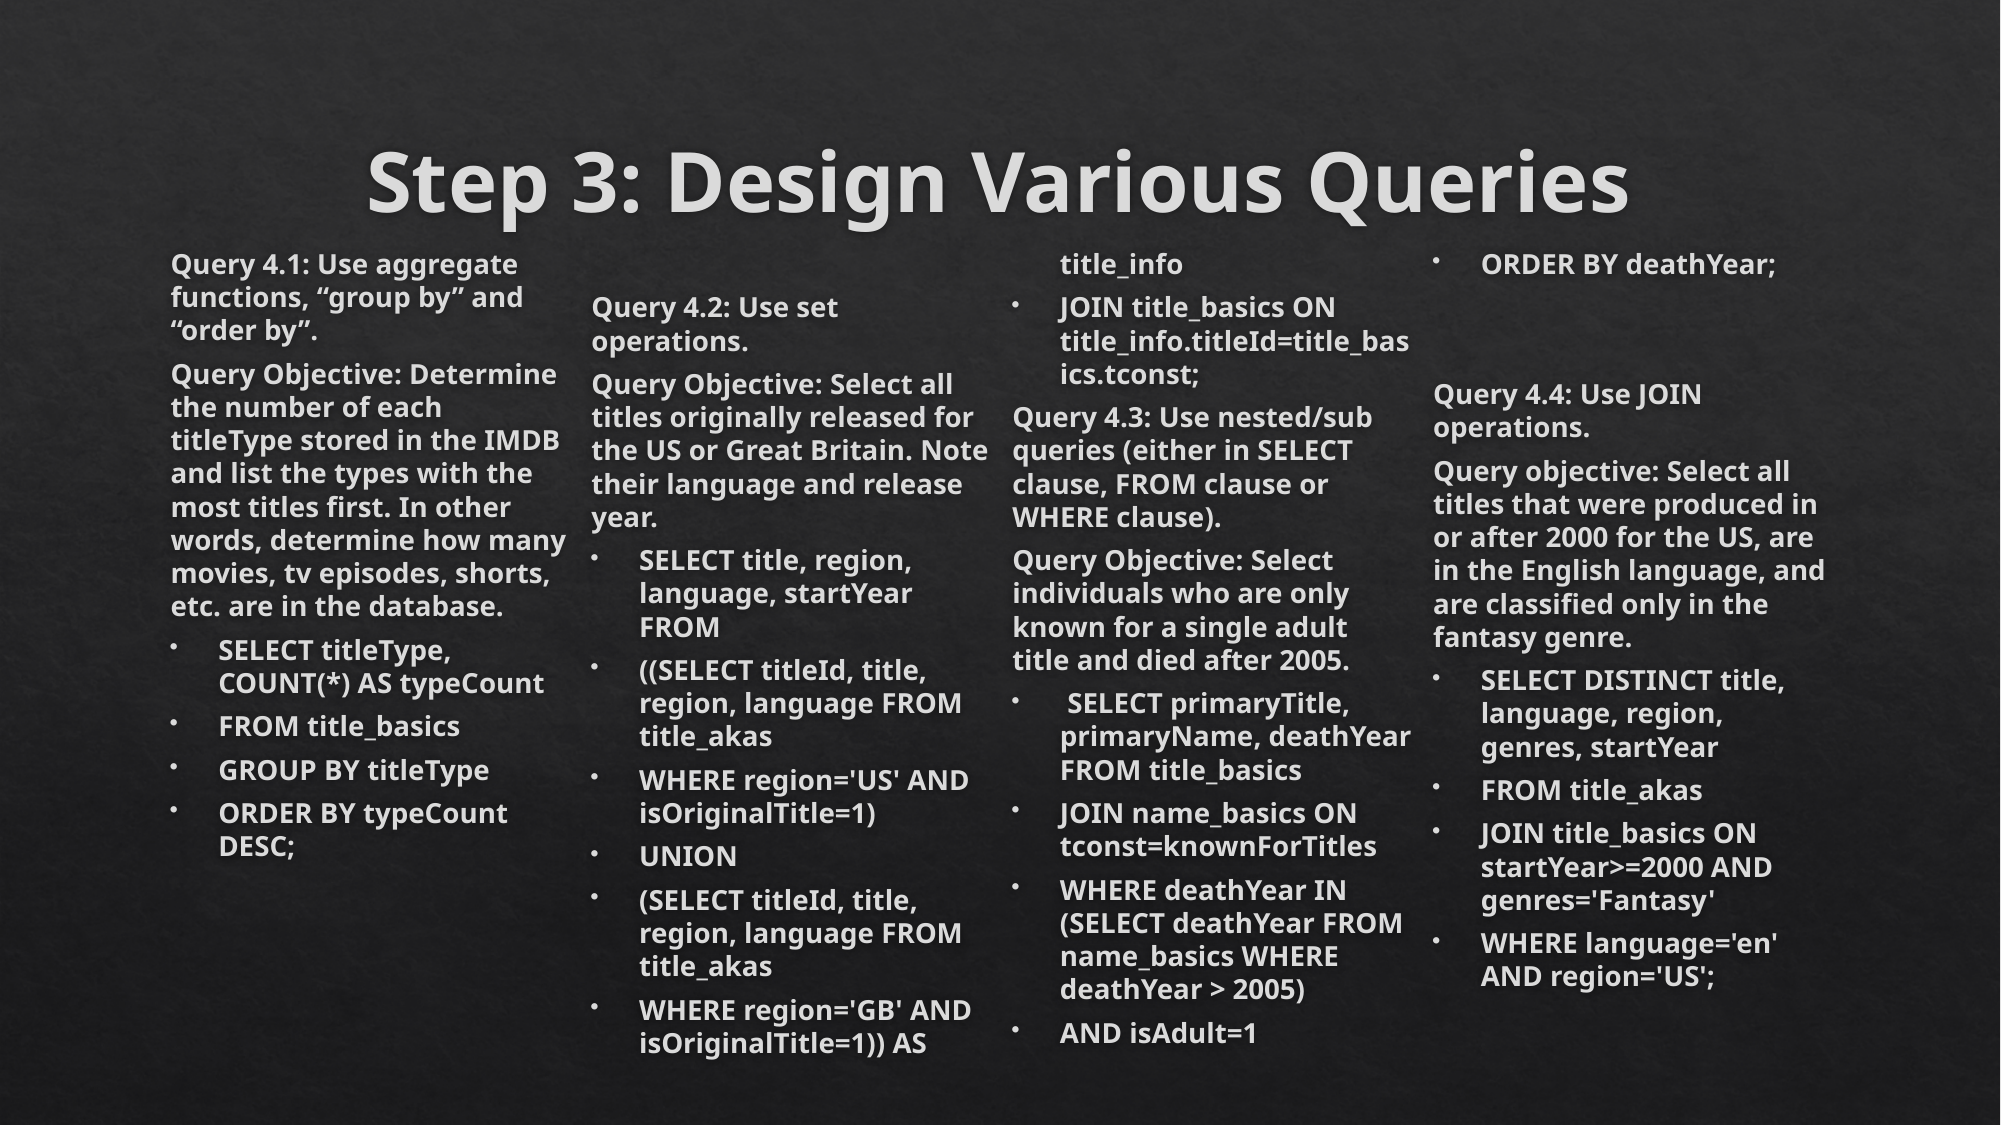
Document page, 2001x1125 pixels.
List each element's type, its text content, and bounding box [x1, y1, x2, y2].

title Step 3: Design Various Queries [149, 99, 1849, 235]
list Query 4.1: Use aggregate functions, “group by” and “order by”. Query Objective: Determine the number of each titleType stored in the IMDB and list the types with the most titles first. In other words, determine how many movies, tv episodes, shorts, etc. are in the database. SELECT titleType, COUNT(*) AS typeCount FROM title_basics GROUP BY titleType ORDER BY typeCount DESC; Query 4.2: Use set operations. Query Objective: Select all titles originally released for the US or Great Britain. Note their language and release year. SELECT title, region, language, startYear FROM ((SELECT titleId, title, region, language FROM title_akas WHERE region='US' AND isOriginalTitle=1) UNION (SELECT titleId, title, region, language FROM title_akas WHERE region='GB' AND isOriginalTitle=1)) AS title_info JOIN title_basics ON title_info.titleId=title_basics.tconst; Query 4.3: Use nested/sub queries (either in SELECT clause, FROM clause or WHERE clause). Query Objective: Select individuals who are only known for a single adult title and died after 2005. SELECT primaryTitle, primaryName, deathYear FROM title_basics JOIN name_basics ON tconst=knownForTitles WHERE deathYear IN (SELECT deathYear FROM name_basics WHERE deathYear > 2005) AND isAdult=1 ORDER BY deathYear; Query 4.4: Use JOIN operations. Query objective: Select all titles that were produced in or after 2000 for the US, are in the English language, and are classified only in the fantasy genre. SELECT DISTINCT title, language, region, genres, startYear FROM title_akas JOIN title_basics ON startYear>=2000 AND genres='Fantasy' WHERE language='en' AND region='US'; [149, 239, 1849, 1071]
